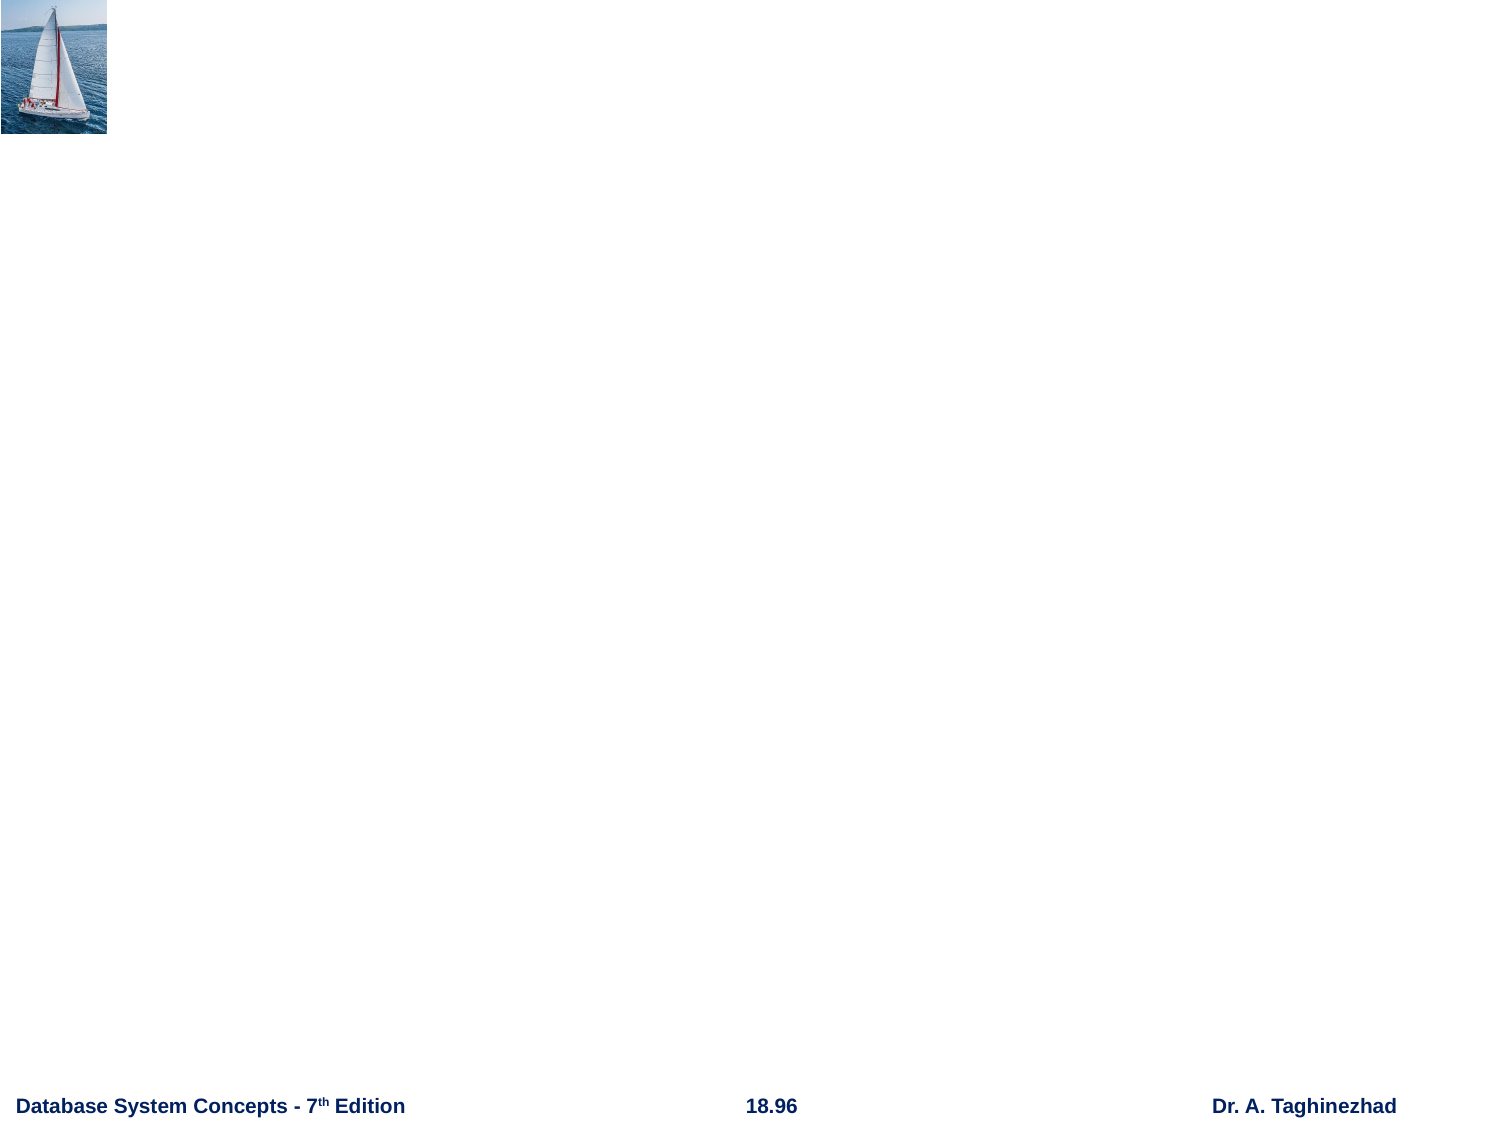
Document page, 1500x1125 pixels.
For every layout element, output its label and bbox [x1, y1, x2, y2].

picture [1, 0, 107, 134]
